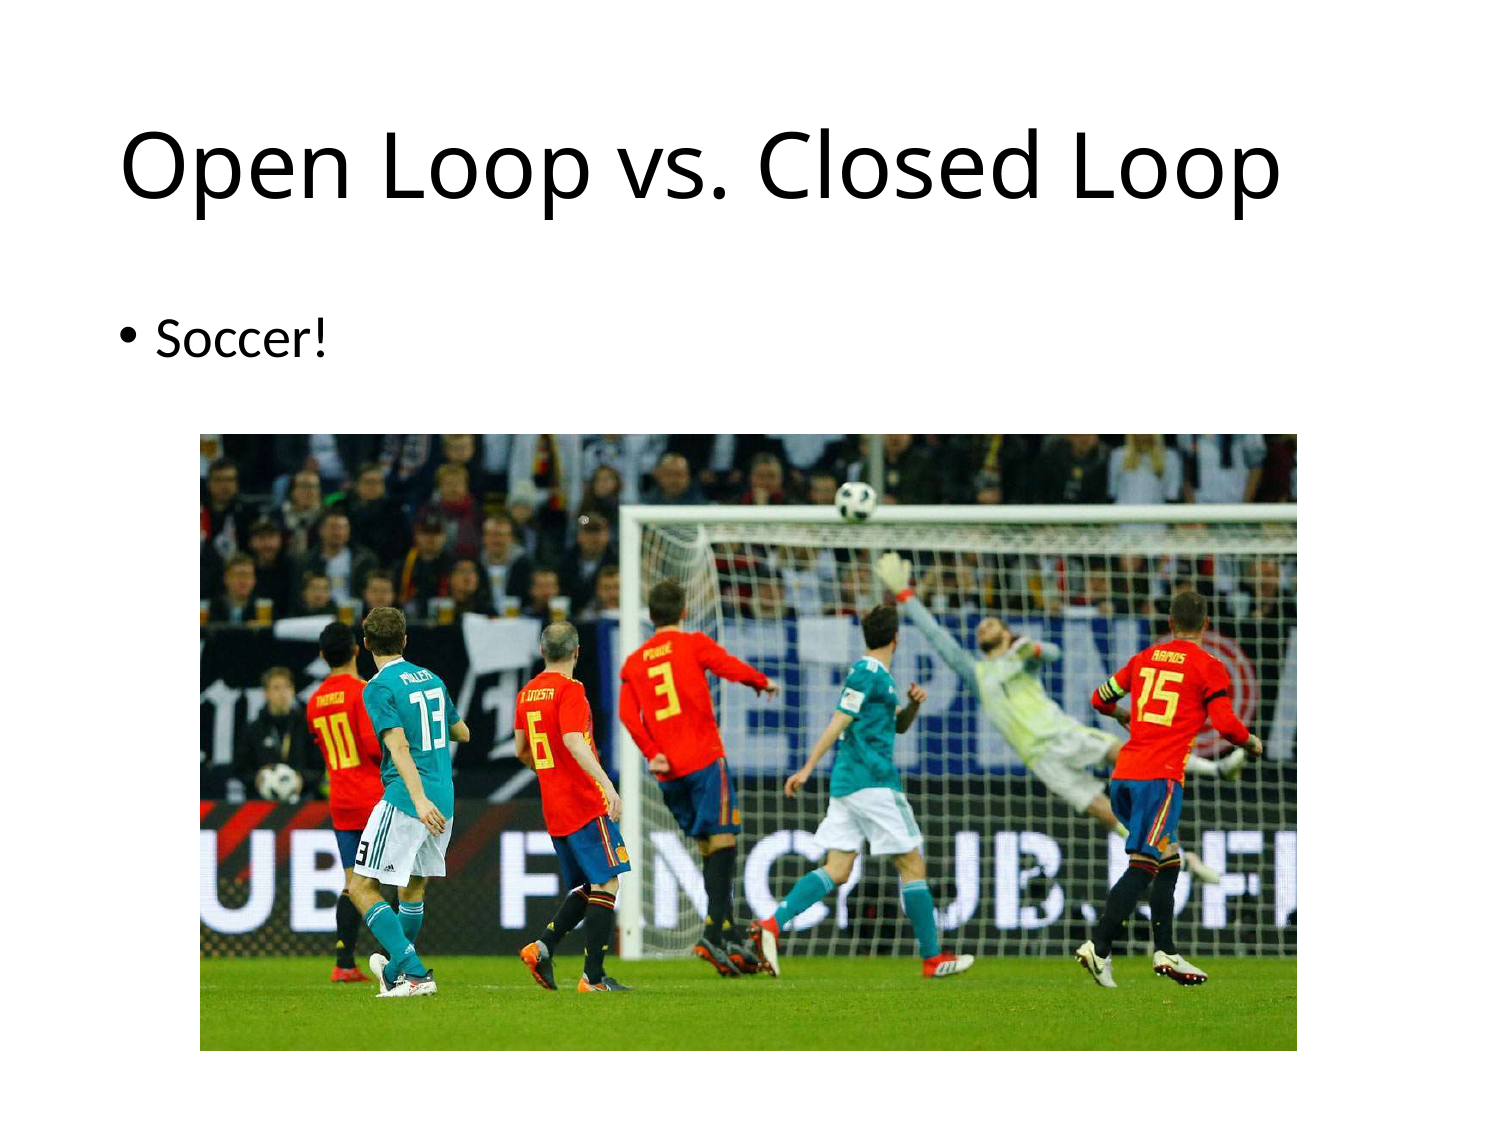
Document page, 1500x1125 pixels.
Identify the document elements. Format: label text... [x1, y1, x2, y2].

picture [200, 434, 1297, 1051]
title Open Loop vs. Closed Loop [103, 59, 1397, 278]
list Soccer! [103, 299, 1397, 1014]
